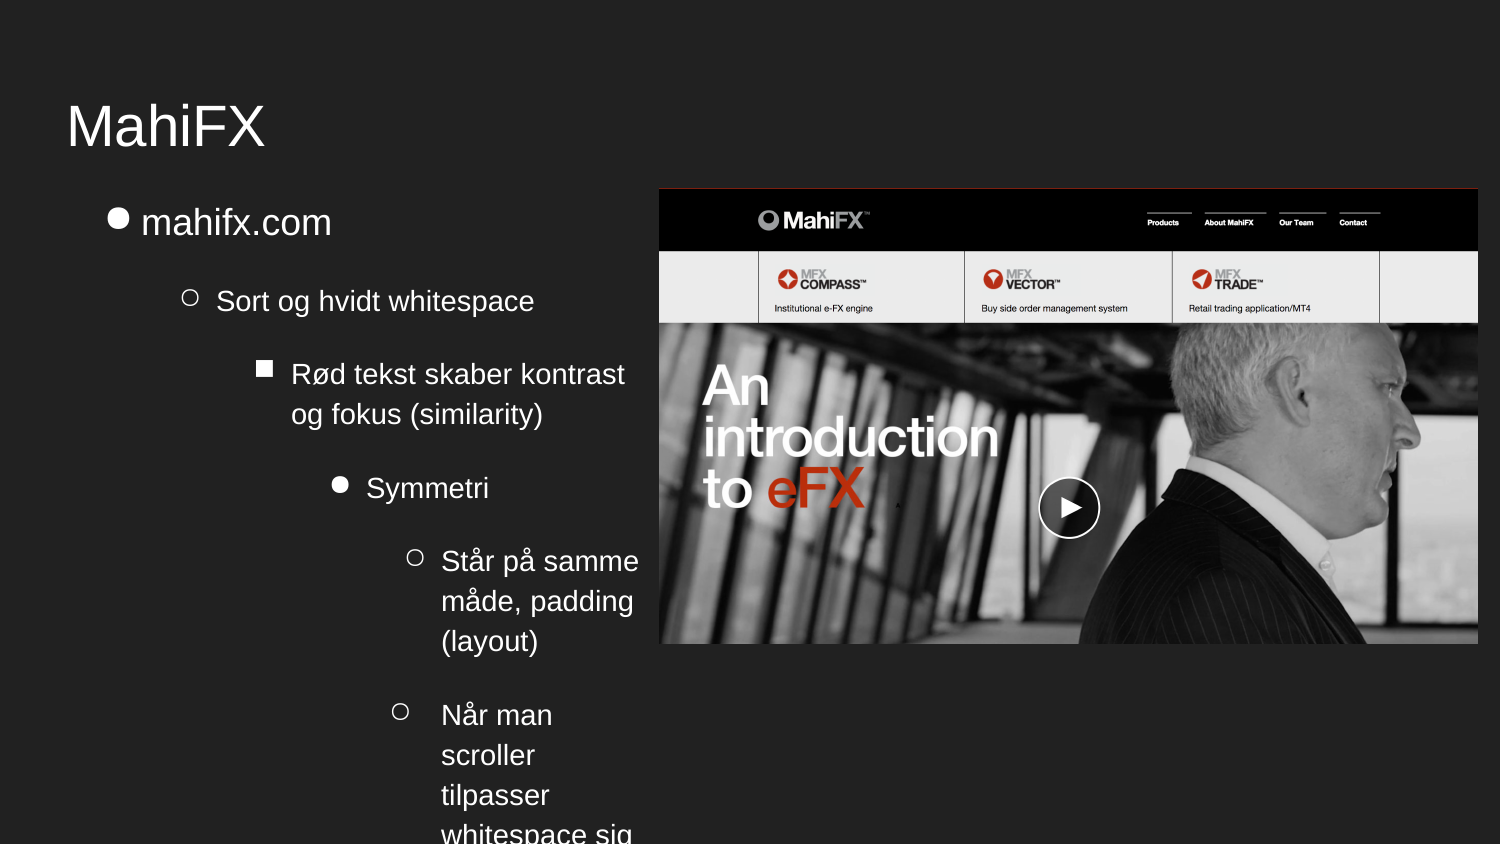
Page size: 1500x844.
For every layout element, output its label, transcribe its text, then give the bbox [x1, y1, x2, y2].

title MahiFX [51, 72, 1449, 167]
picture [658, 188, 1478, 644]
list mahifx.com Sort og hvidt whitespace Rød tekst skaber kontrast og fokus (similarity) Symmetri Står på samme måde, padding (layout) Når man scroller tilpasser whitespace sig [51, 176, 669, 737]
